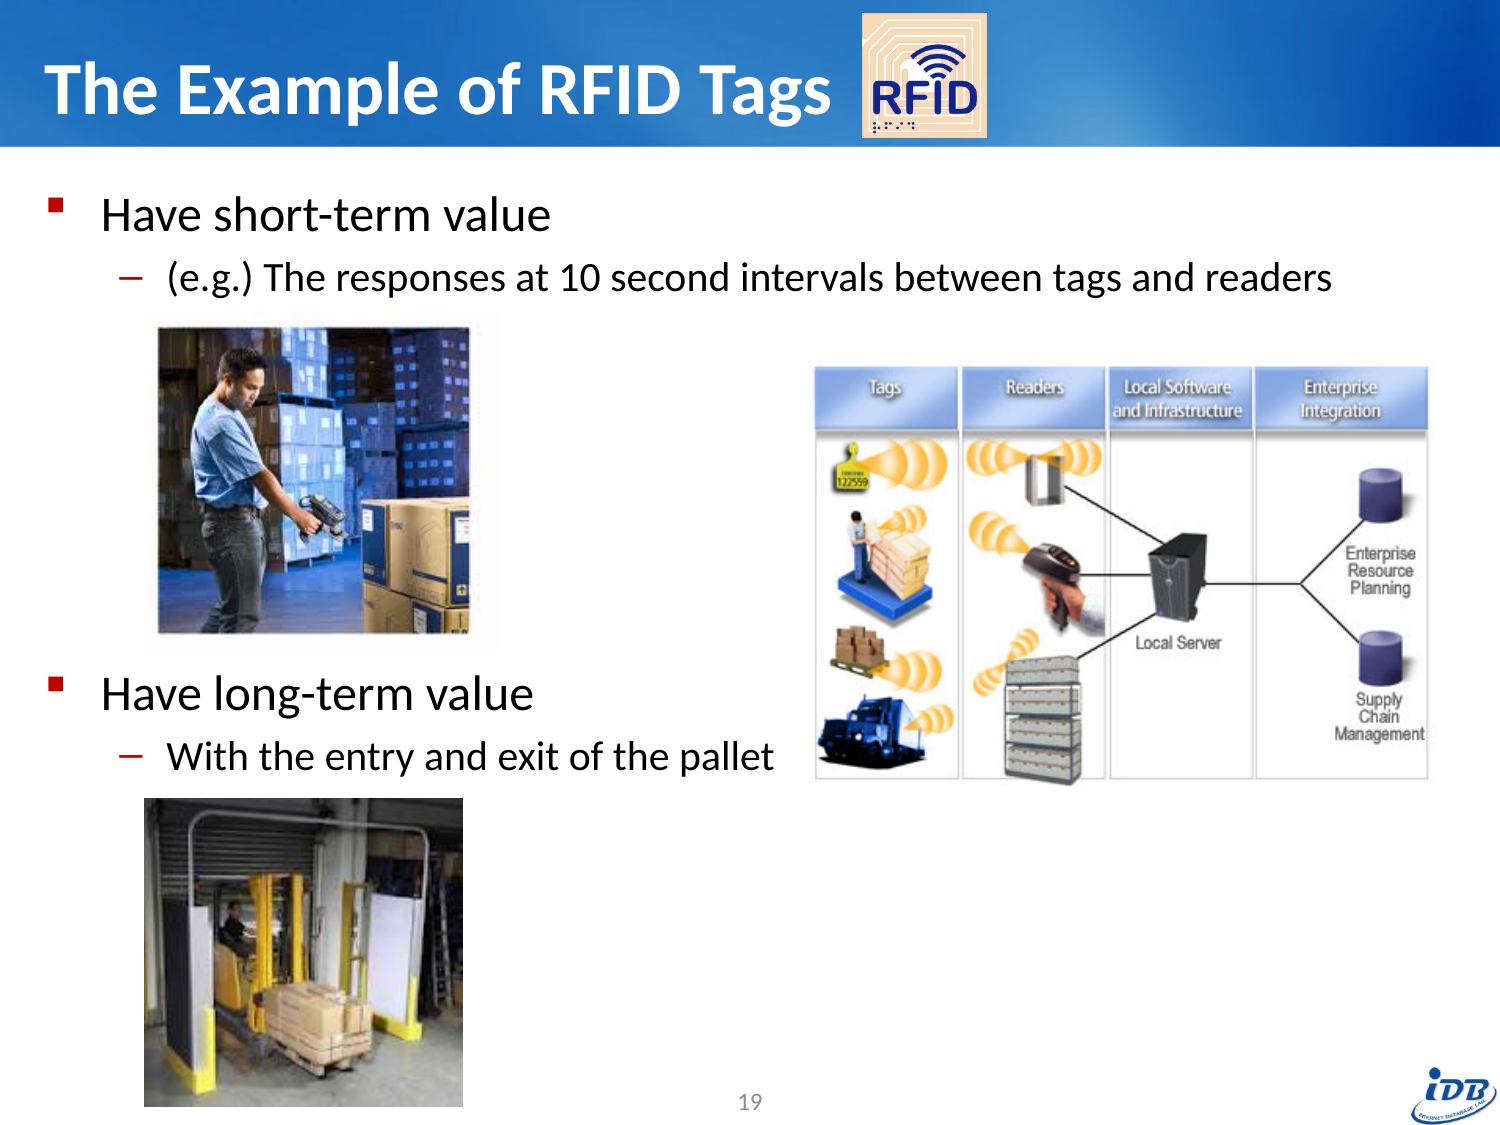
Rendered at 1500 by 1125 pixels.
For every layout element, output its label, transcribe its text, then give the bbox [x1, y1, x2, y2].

list Have short-term value (e.g.) The responses at 10 second intervals between tags and readers Have long-term value With the entry and exit of the pallet [29, 174, 1471, 1071]
slide_number 19 [684, 1082, 816, 1118]
picture [0, 0, 1500, 1125]
title The Example of RFID Tags [29, 19, 1471, 149]
